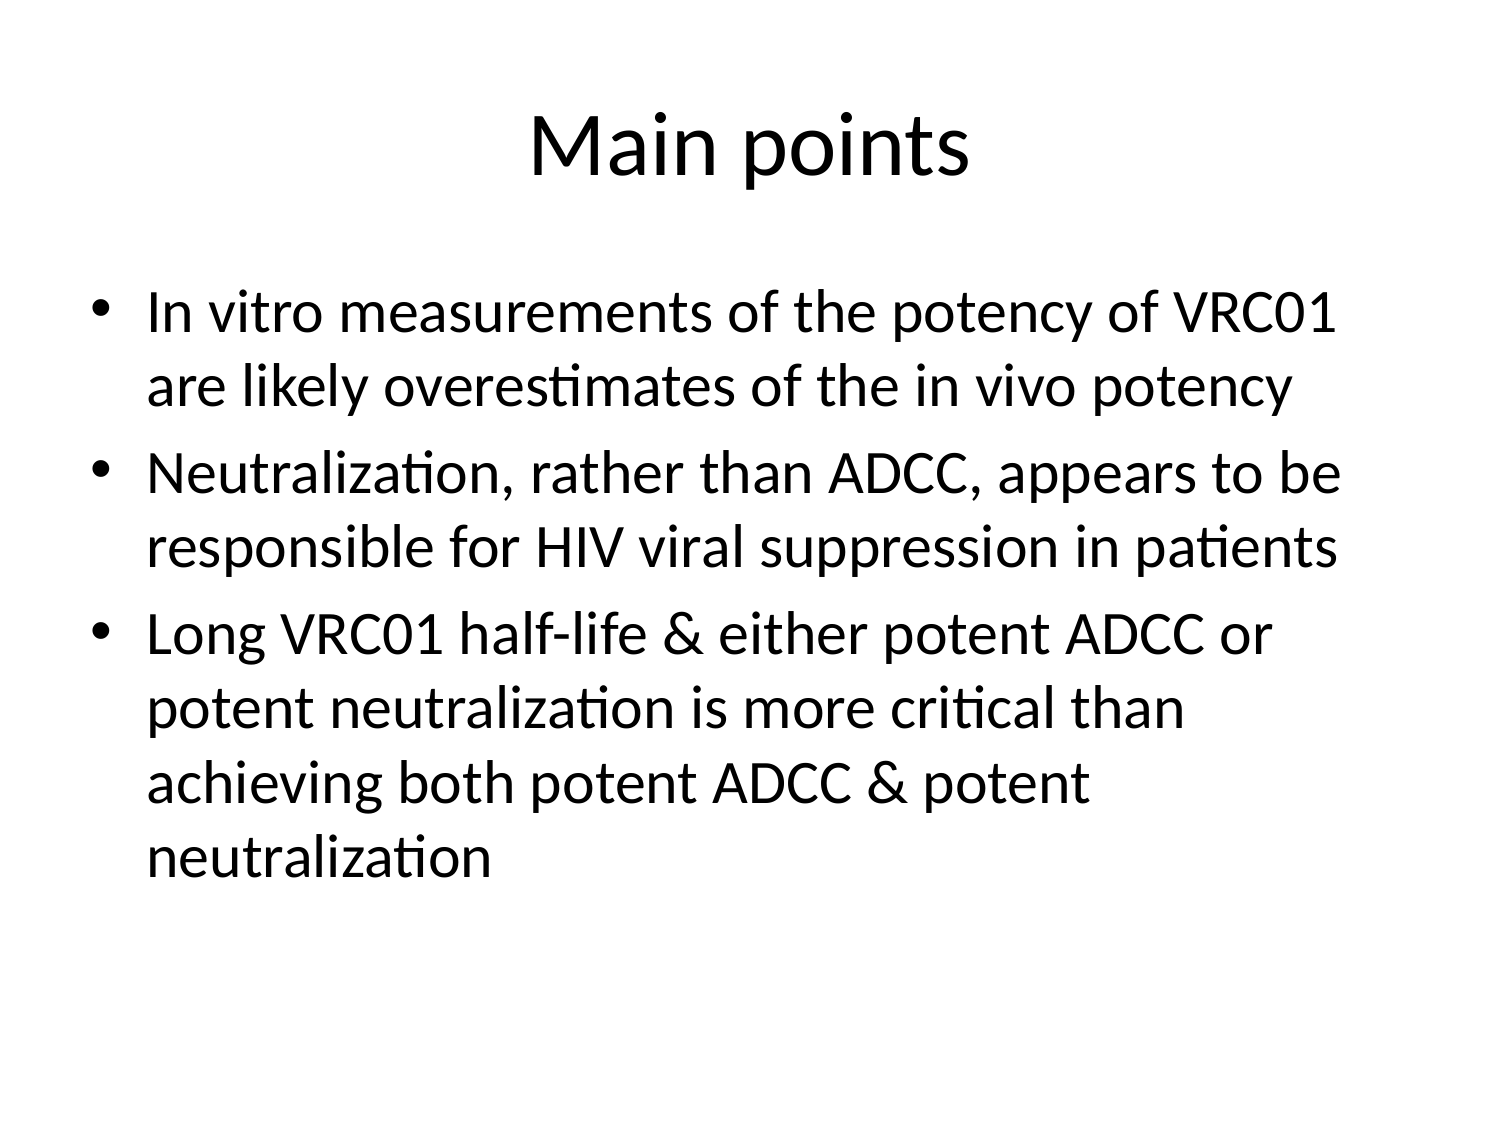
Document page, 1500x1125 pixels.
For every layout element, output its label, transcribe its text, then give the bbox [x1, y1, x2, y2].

list In vitro measurements of the potency of VRC01 are likely overestimates of the in vivo potency Neutralization, rather than ADCC, appears to be responsible for HIV viral suppression in patients Long VRC01 half-life & either potent ADCC or potent neutralization is more critical than achieving both potent ADCC & potent neutralization [75, 262, 1425, 1005]
title Main points [75, 45, 1425, 233]
